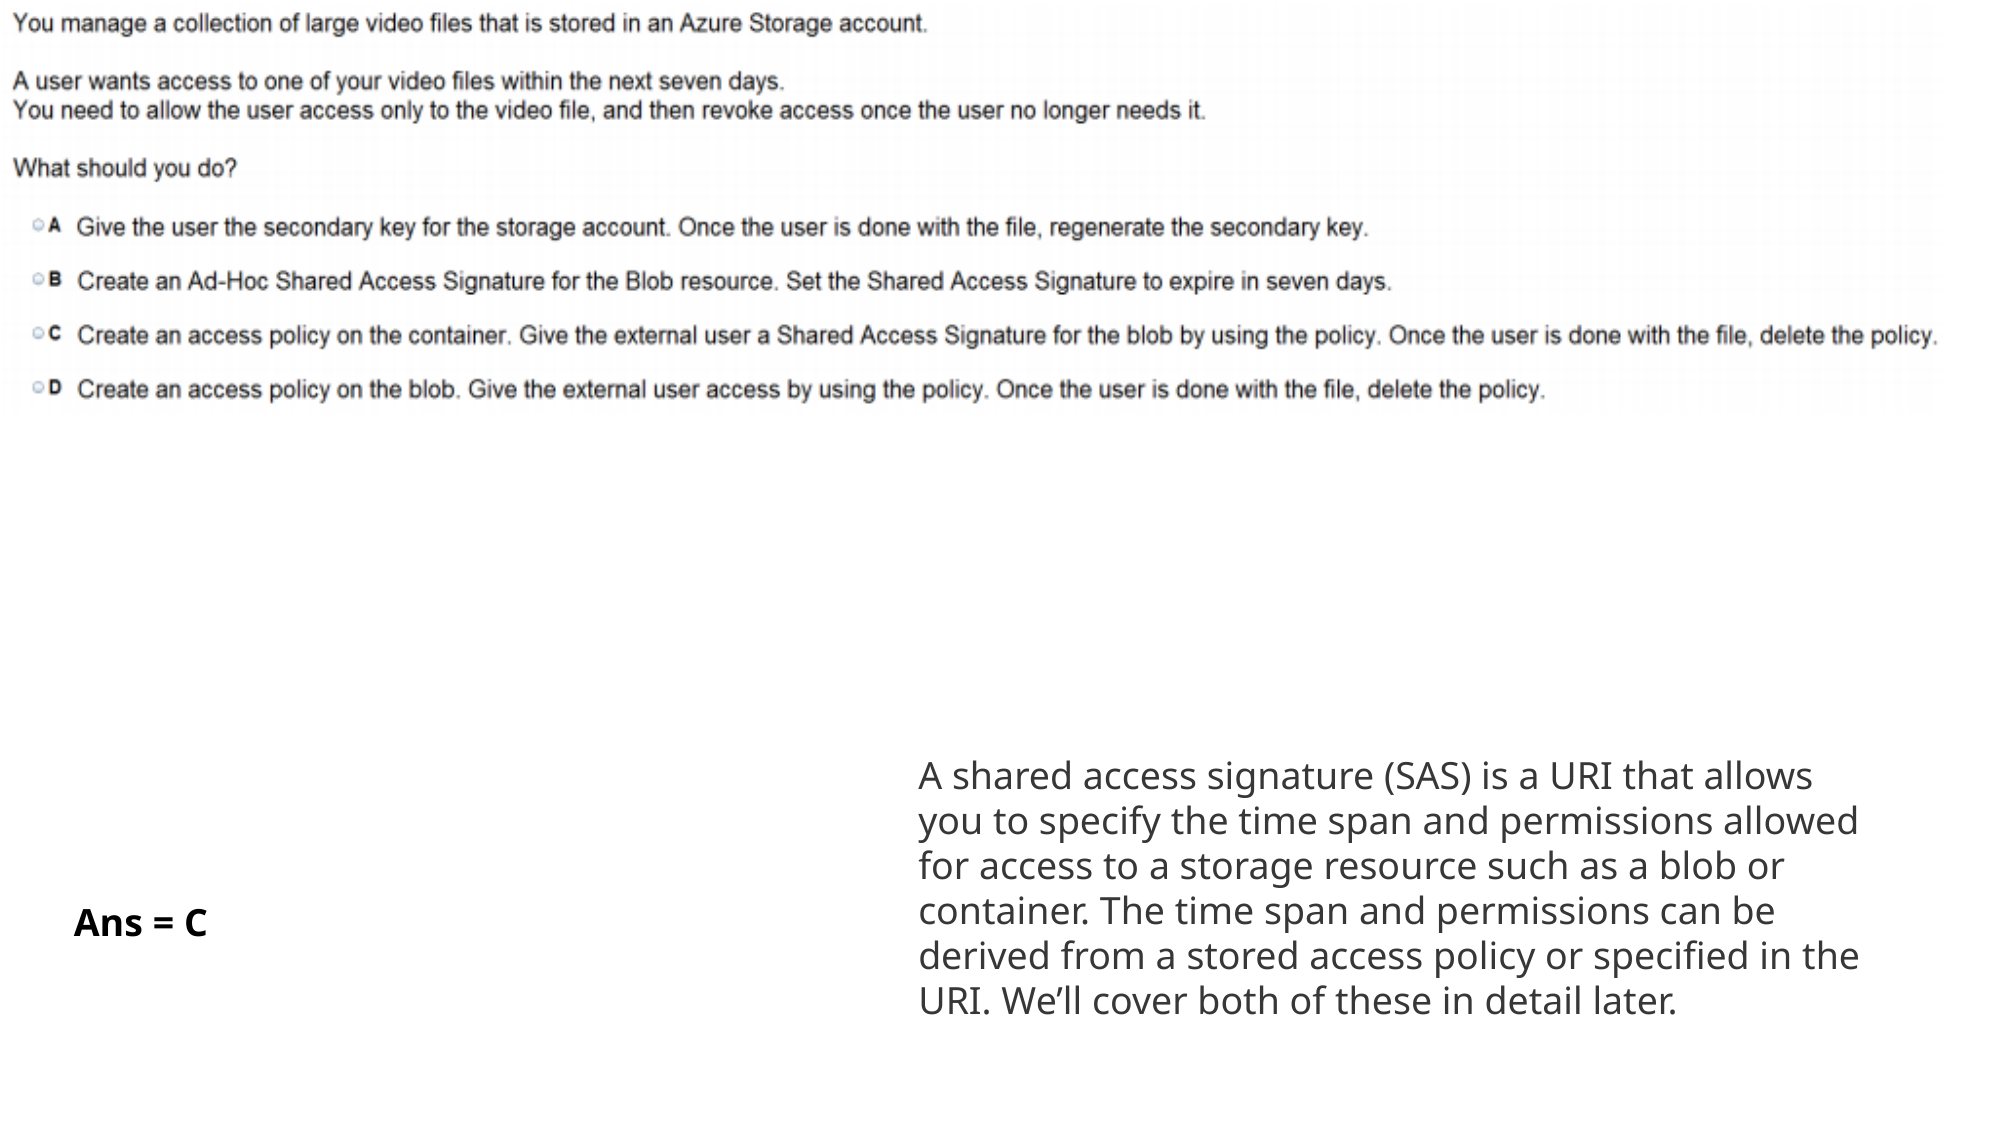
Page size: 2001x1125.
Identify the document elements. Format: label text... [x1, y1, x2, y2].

picture [2, 0, 1968, 436]
text_box A shared access signature (SAS) is a URI that allows you to specify the time span and permissions allowed for access to a storage resource such as a blob or container. The time span and permissions can be derived from a stored access policy or specified in the URI. We’ll cover both of these in detail later. [903, 745, 1904, 1030]
title Ans = C [58, 889, 1968, 1085]
